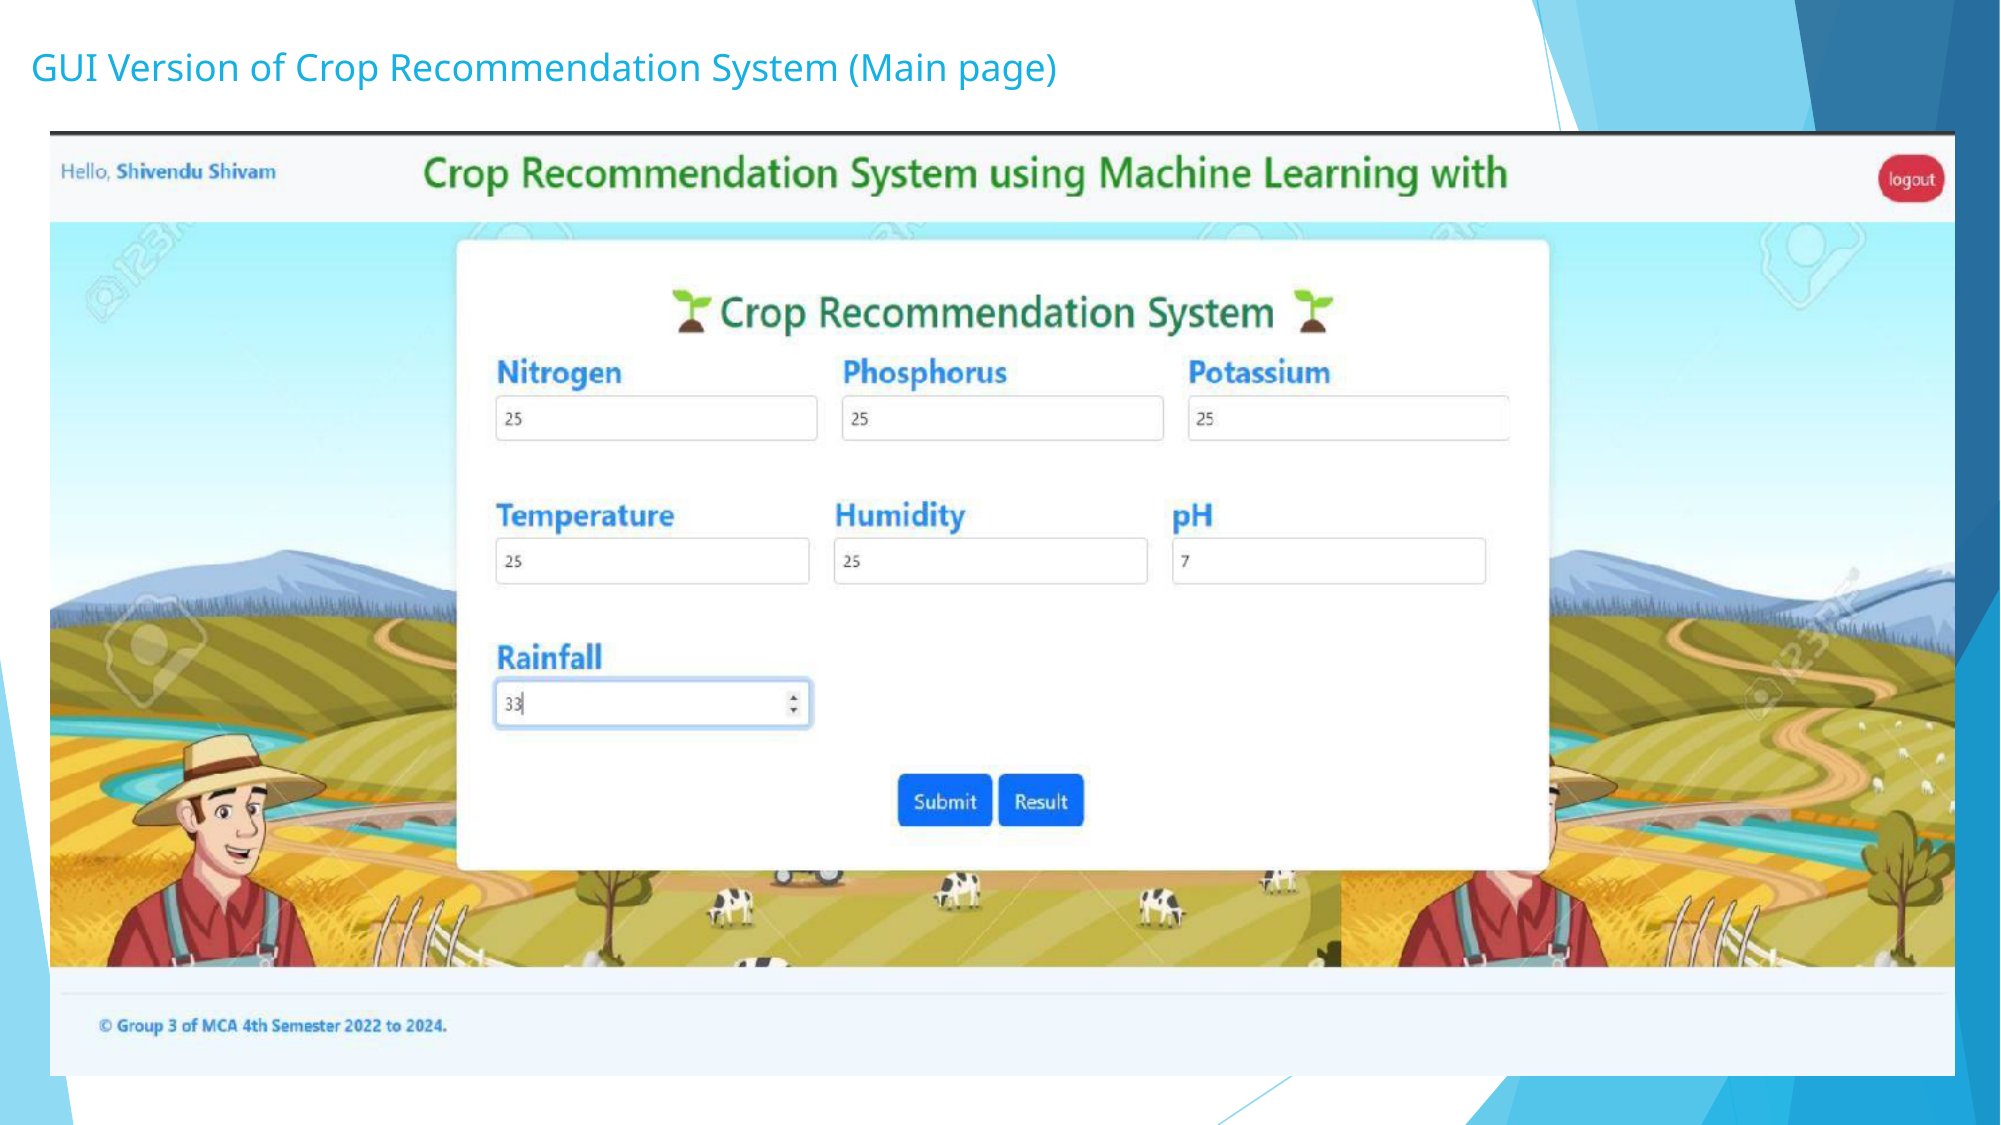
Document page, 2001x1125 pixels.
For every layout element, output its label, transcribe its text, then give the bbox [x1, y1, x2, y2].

text_box GUI Version of Crop Recommendation System (Main page) [15, 36, 1147, 96]
picture [50, 131, 1955, 1077]
